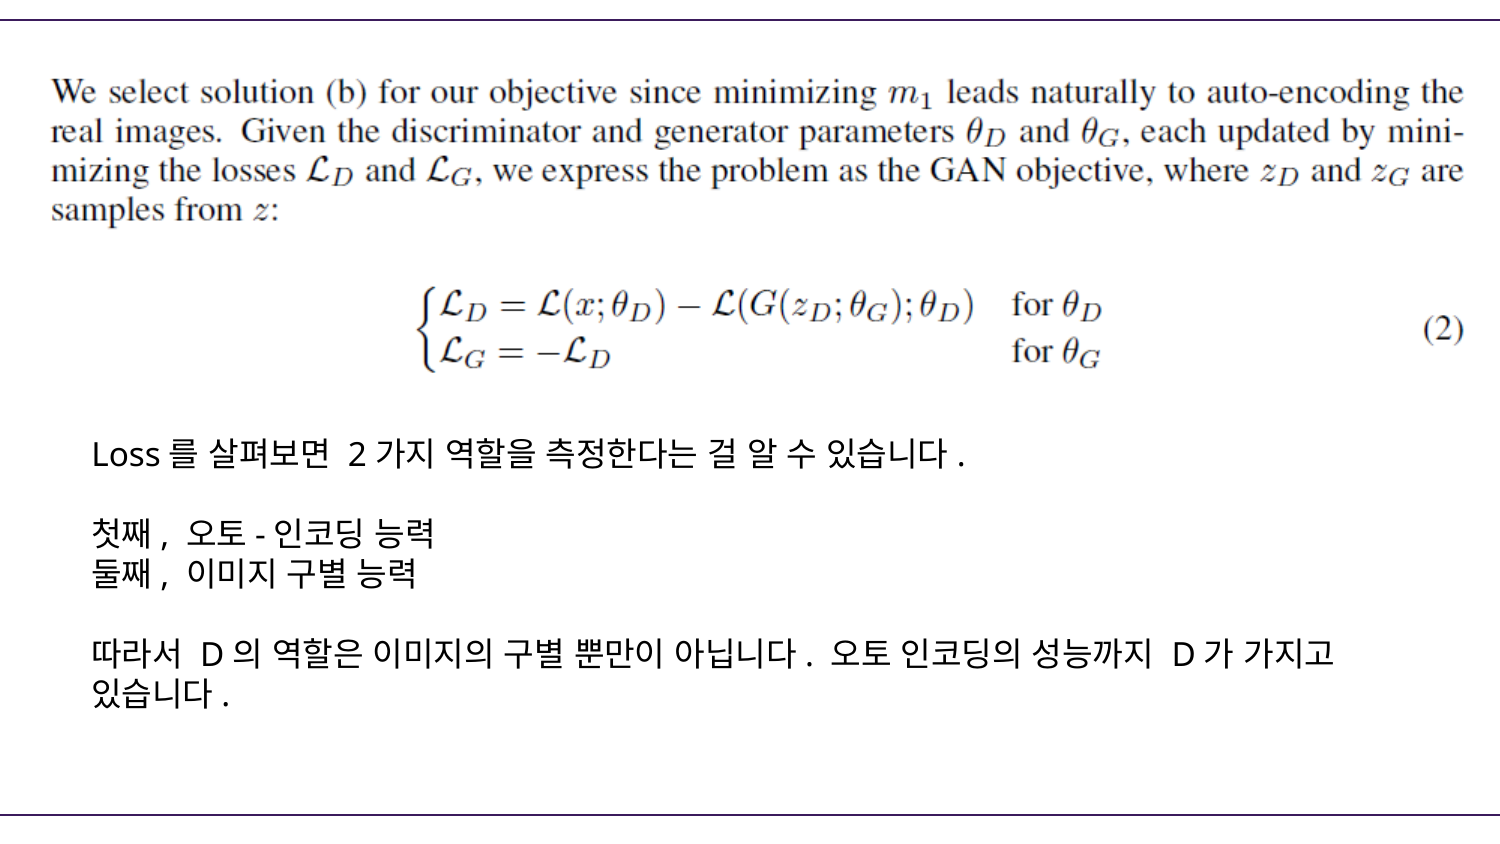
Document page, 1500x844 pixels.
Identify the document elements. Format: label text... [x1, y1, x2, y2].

text_box [0, 408, 1500, 817]
picture [3, 43, 1500, 403]
text_box [0, 18, 1500, 45]
text_box Loss를 살펴보면 2가지 역할을 측정한다는 걸 알 수 있습니다. 첫째, 오토-인코딩 능력 둘째, 이미지 구별 능력 따라서 D의 역할은 이미지의 구별 뿐만이 아닙니다. 오토 인코딩의 성능까지 D가 가지고 있습니다. [76, 425, 1412, 761]
